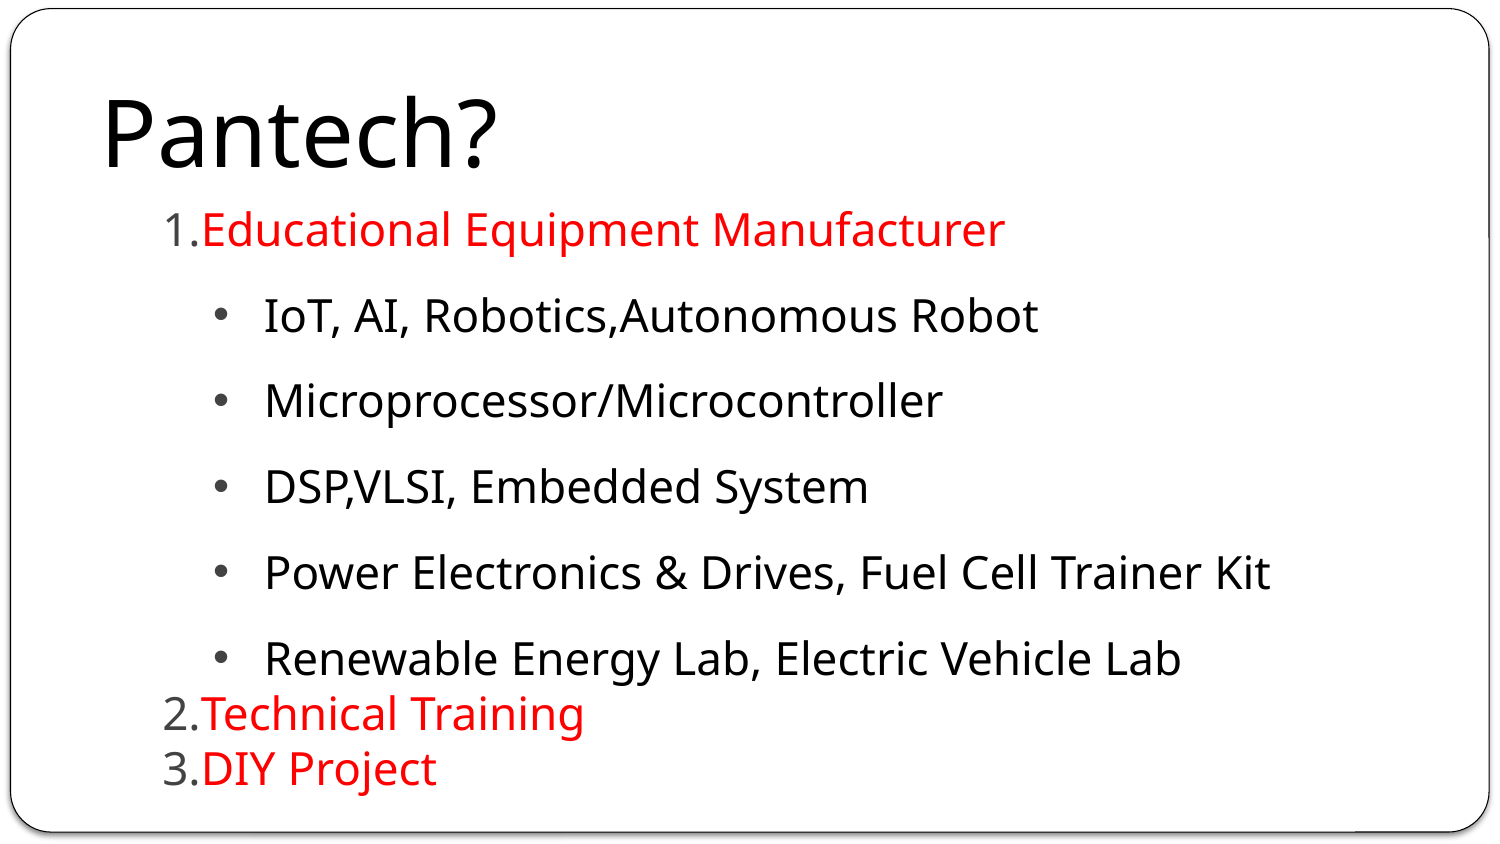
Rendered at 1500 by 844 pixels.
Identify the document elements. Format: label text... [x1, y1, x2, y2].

title Pantech? [100, 91, 1452, 170]
list Educational Equipment Manufacturer IoT, AI, Robotics,Autonomous Robot Microprocessor/Microcontroller DSP,VLSI, Embedded System Power Electronics & Drives, Fuel Cell Trainer Kit Renewable Energy Lab, Electric Vehicle Lab Technical Training DIY Project [130, 185, 1395, 807]
